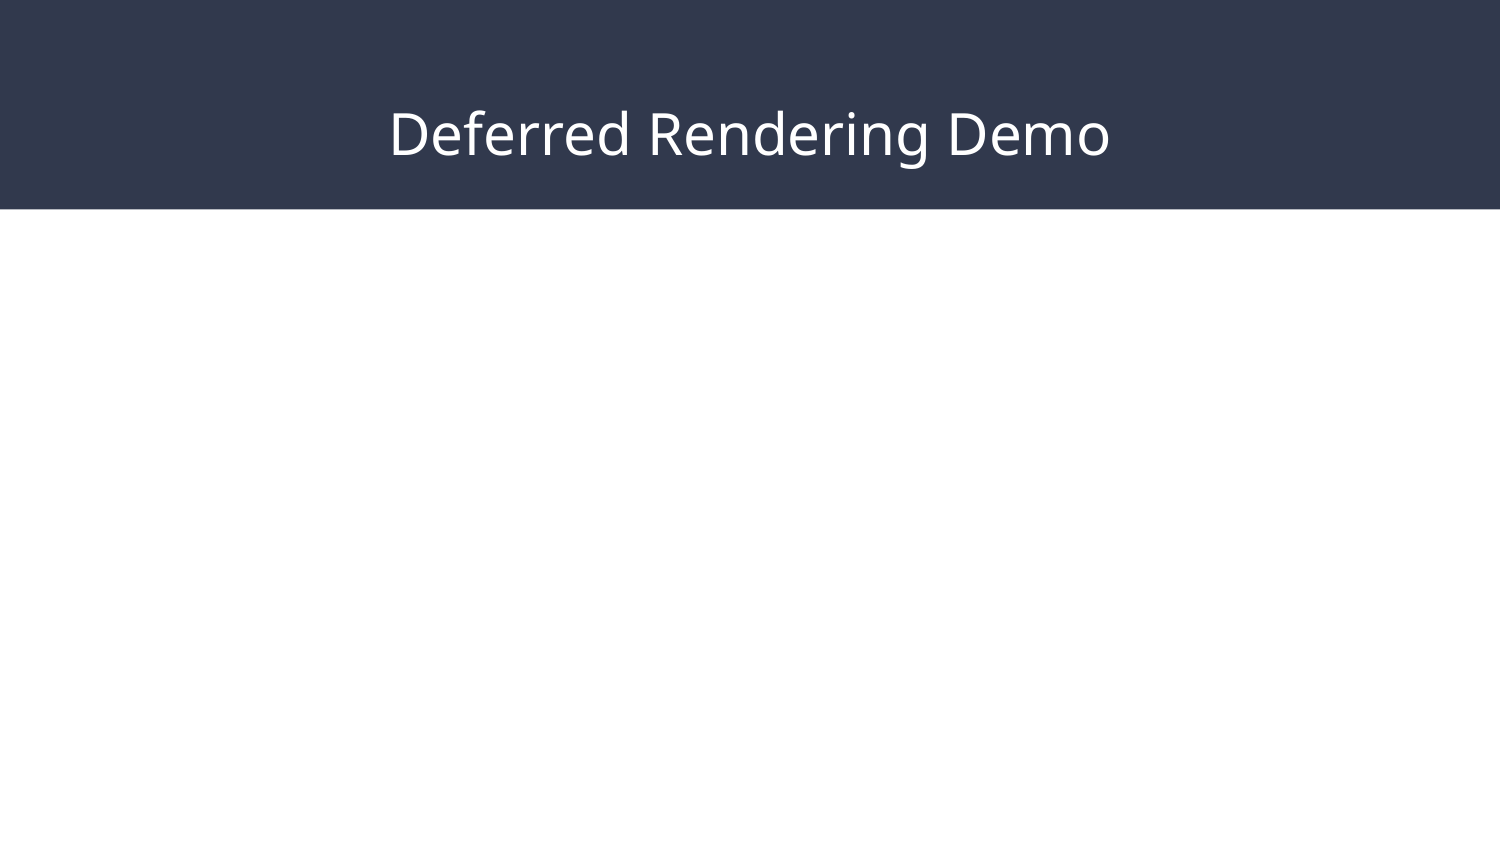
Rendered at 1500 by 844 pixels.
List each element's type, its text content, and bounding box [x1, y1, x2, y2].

title Deferred Rendering Demo [51, 82, 1449, 185]
